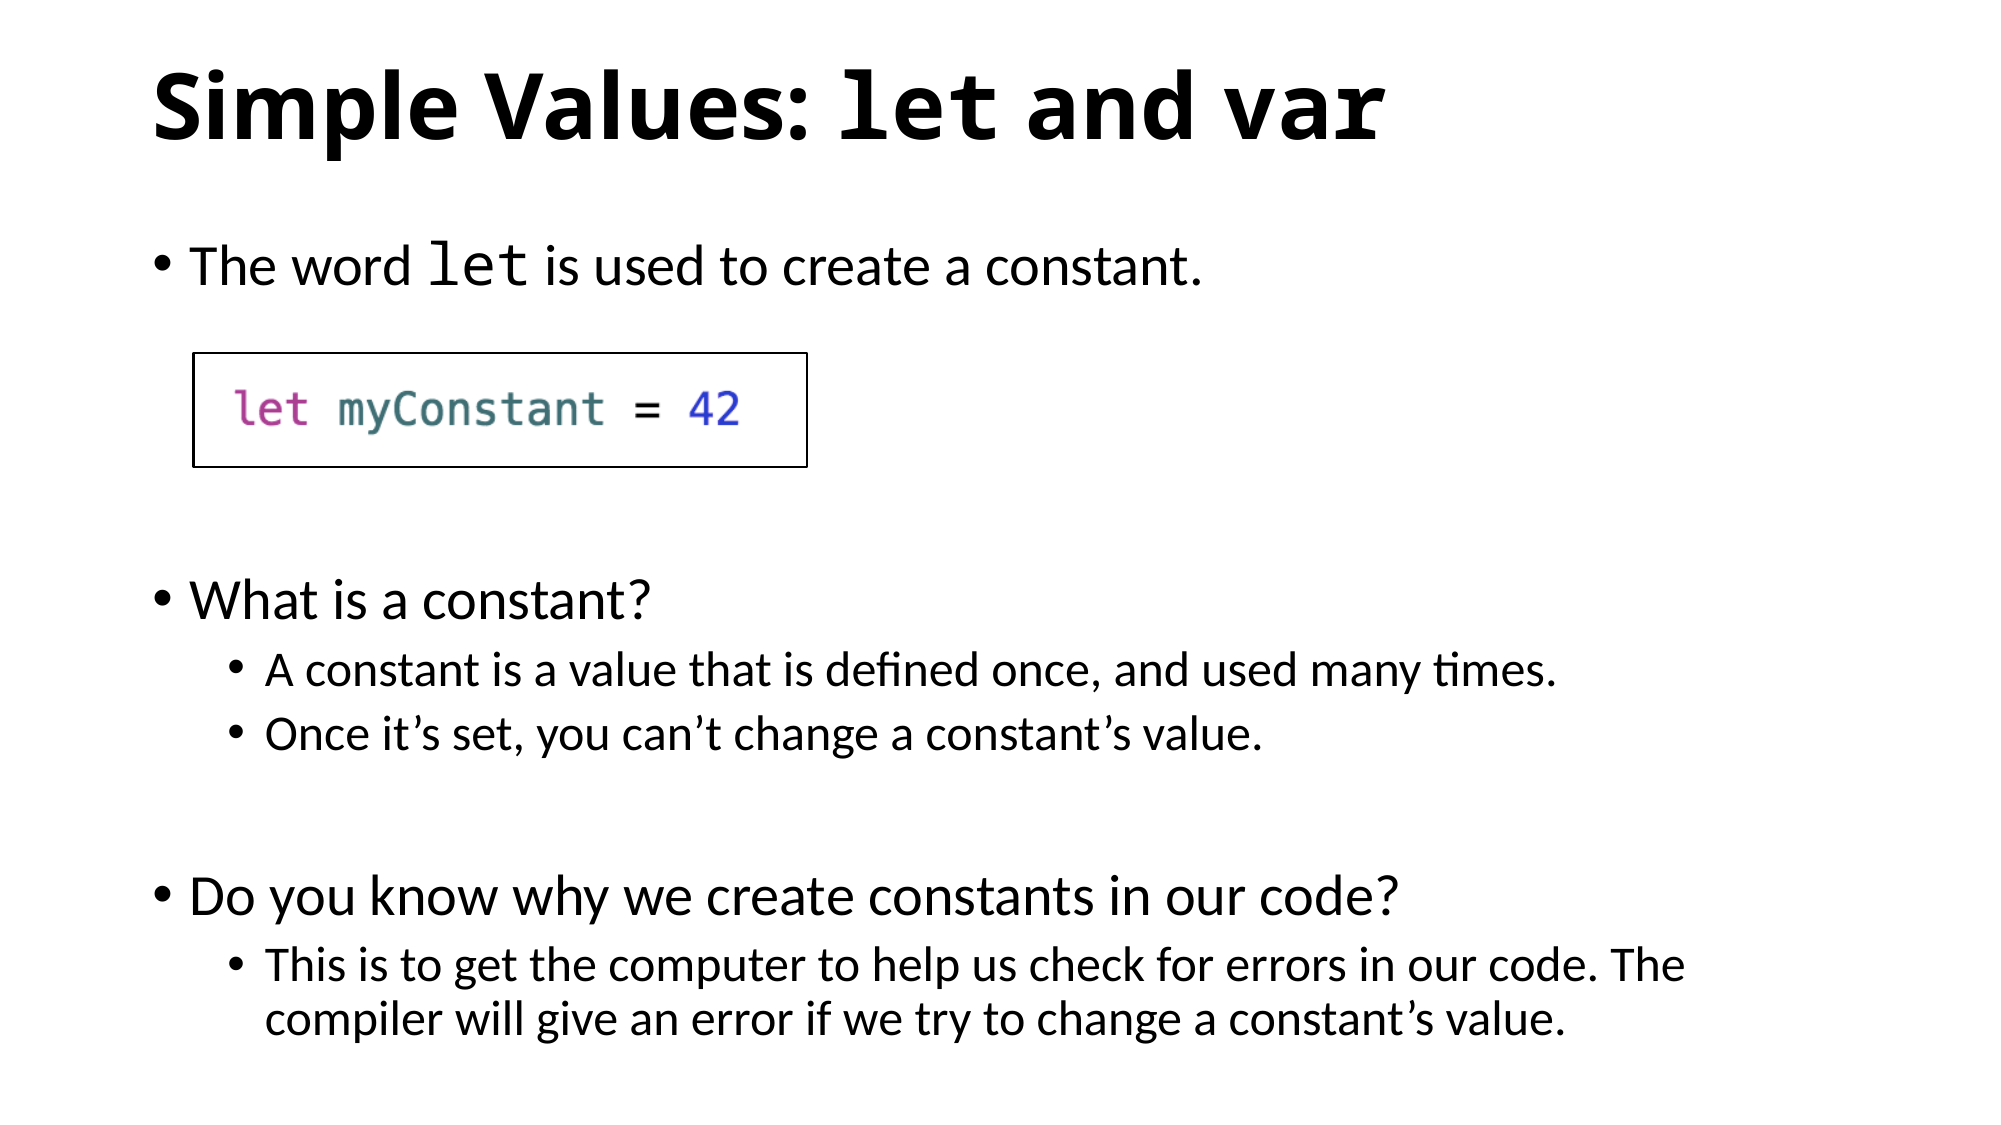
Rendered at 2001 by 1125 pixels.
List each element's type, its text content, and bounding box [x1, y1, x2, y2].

picture [194, 353, 807, 467]
title Simple Values: let and var [137, 1, 1863, 219]
list The word let is used to create a constant. What is a constant? A constant is a value that is defined once, and used many times. Once it’s set, you can’t change a constant’s value. Do you know why we create constants in our code? This is to get the computer to help us check for errors in our code. The compiler will give an error if we try to change a constant’s value. [137, 227, 1863, 1097]
